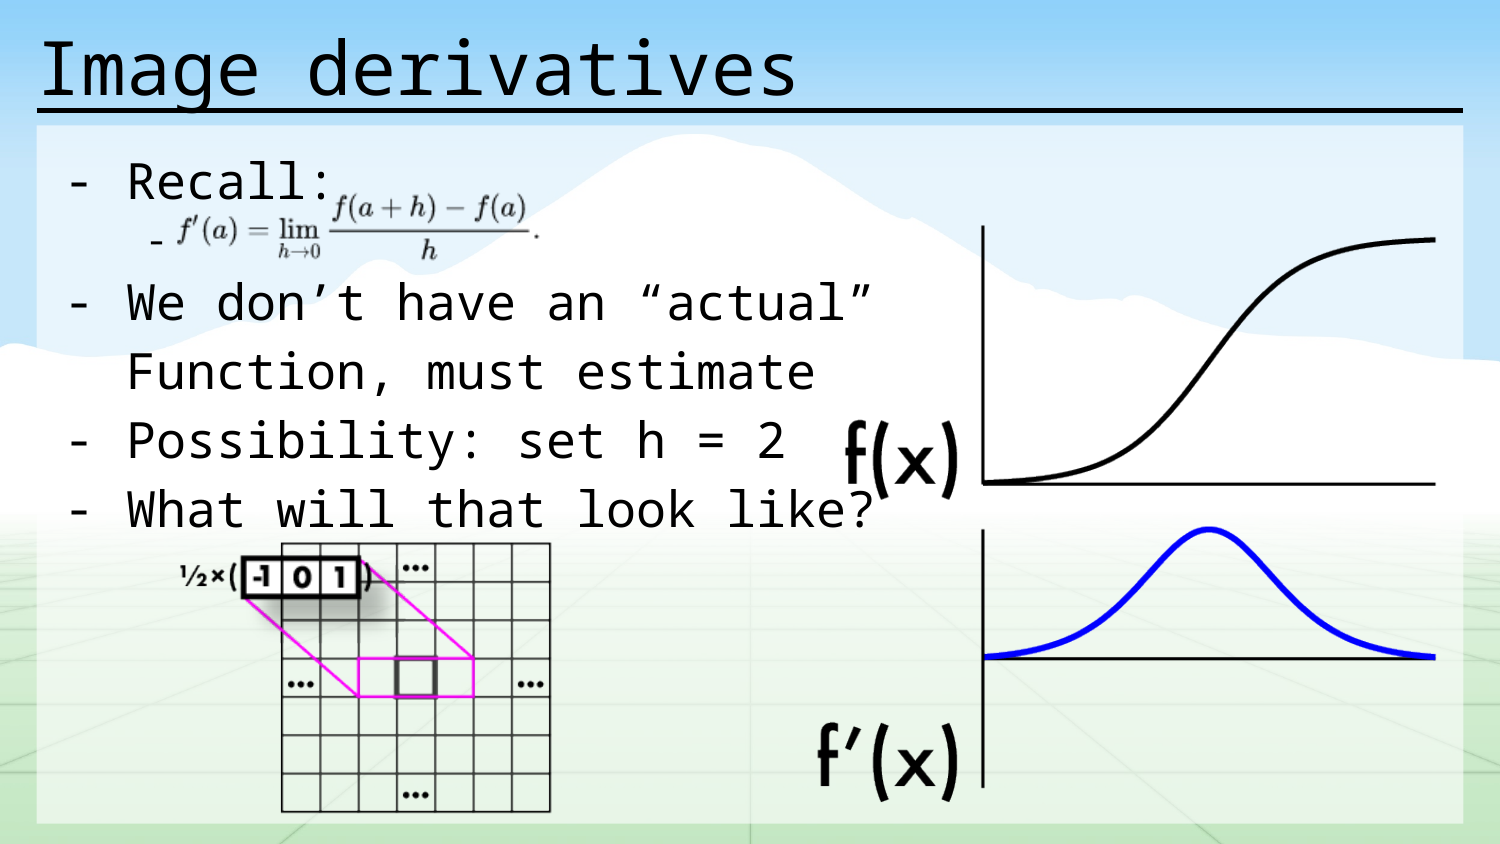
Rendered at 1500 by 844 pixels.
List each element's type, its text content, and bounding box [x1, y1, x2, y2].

title Image derivatives [20, 31, 1479, 126]
picture [0, 0, 1500, 844]
list Recall: We don’t have an “actual” Function, must estimate Possibility: set h = 2 What will that look like? [36, 125, 1464, 824]
